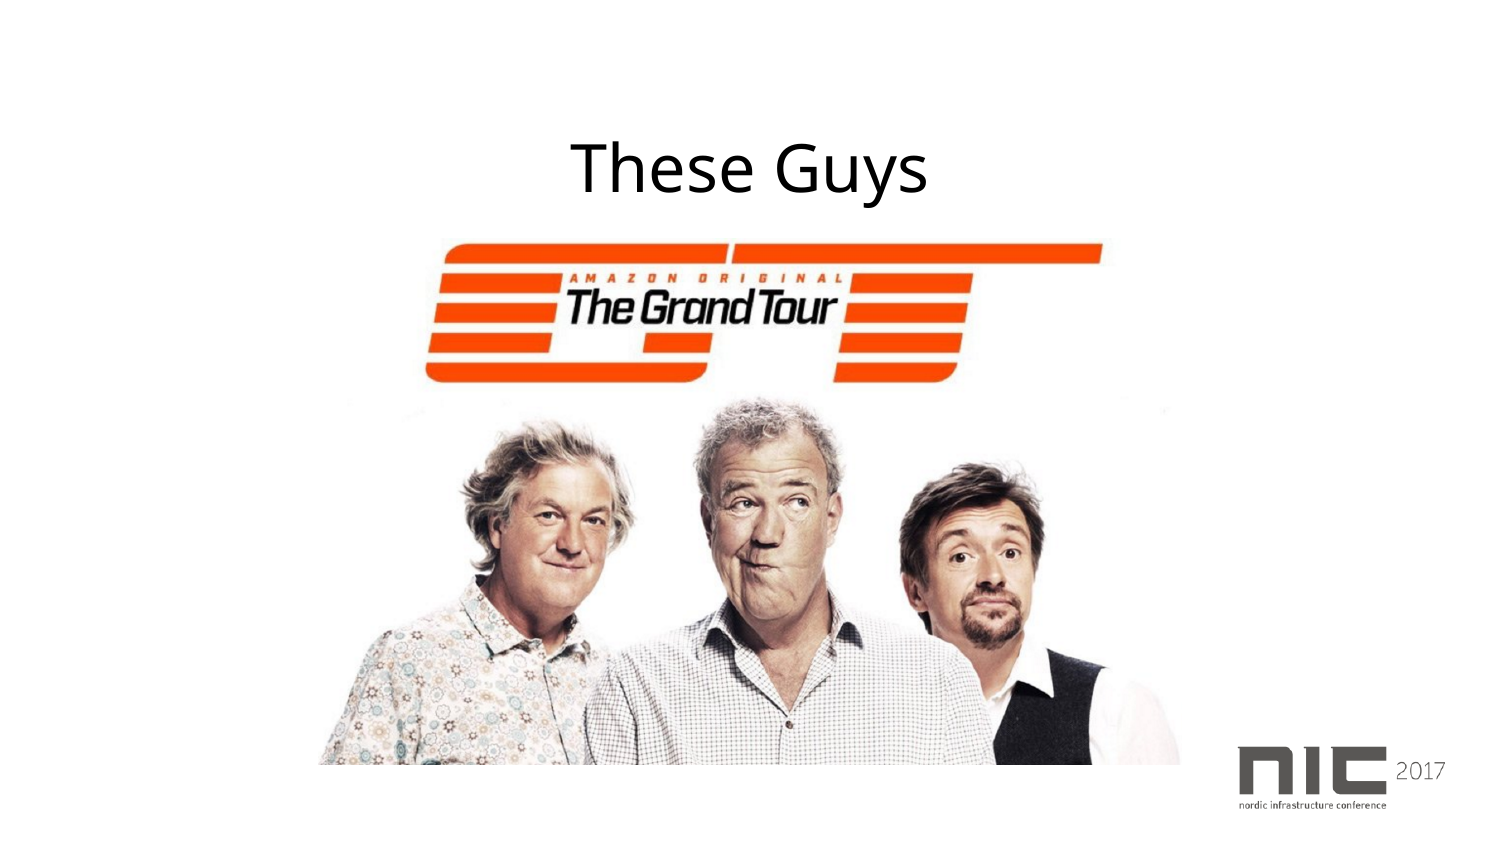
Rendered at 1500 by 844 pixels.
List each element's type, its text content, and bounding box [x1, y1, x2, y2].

picture [318, 238, 1182, 765]
title These Guys [75, 91, 1425, 242]
